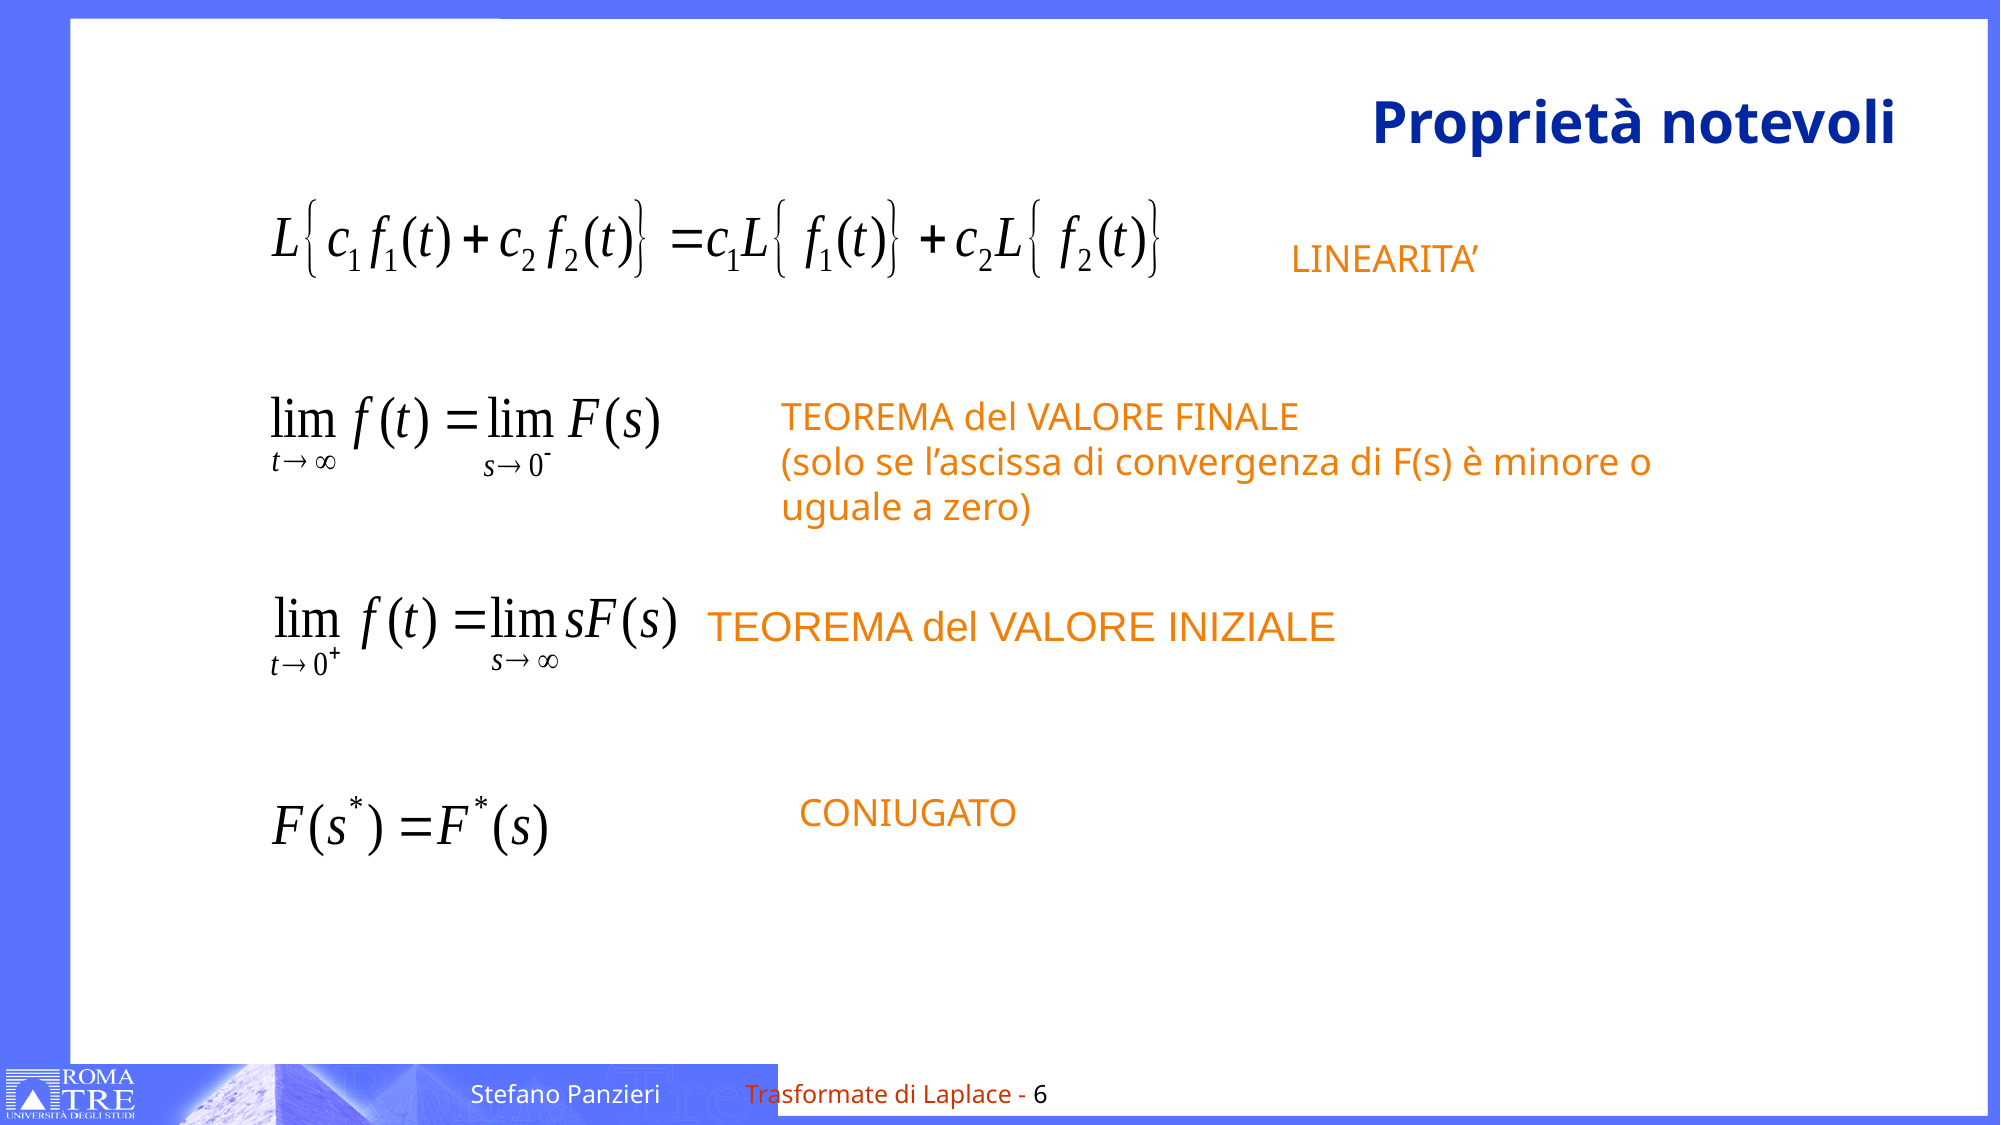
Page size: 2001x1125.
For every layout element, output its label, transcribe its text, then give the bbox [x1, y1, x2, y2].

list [262, 196, 1178, 870]
text_box LINEARITA’ [1265, 227, 1504, 288]
text_box TEOREMA del VALORE FINALE (solo se l’ascissa di convergenza di F(s) è minore o uguale a zero) [1182, 385, 1745, 536]
picture [0, 1064, 778, 1125]
text_box TEOREMA del VALORE INIZIALE [1182, 591, 1502, 657]
title Proprietà notevoli [163, 67, 1908, 153]
